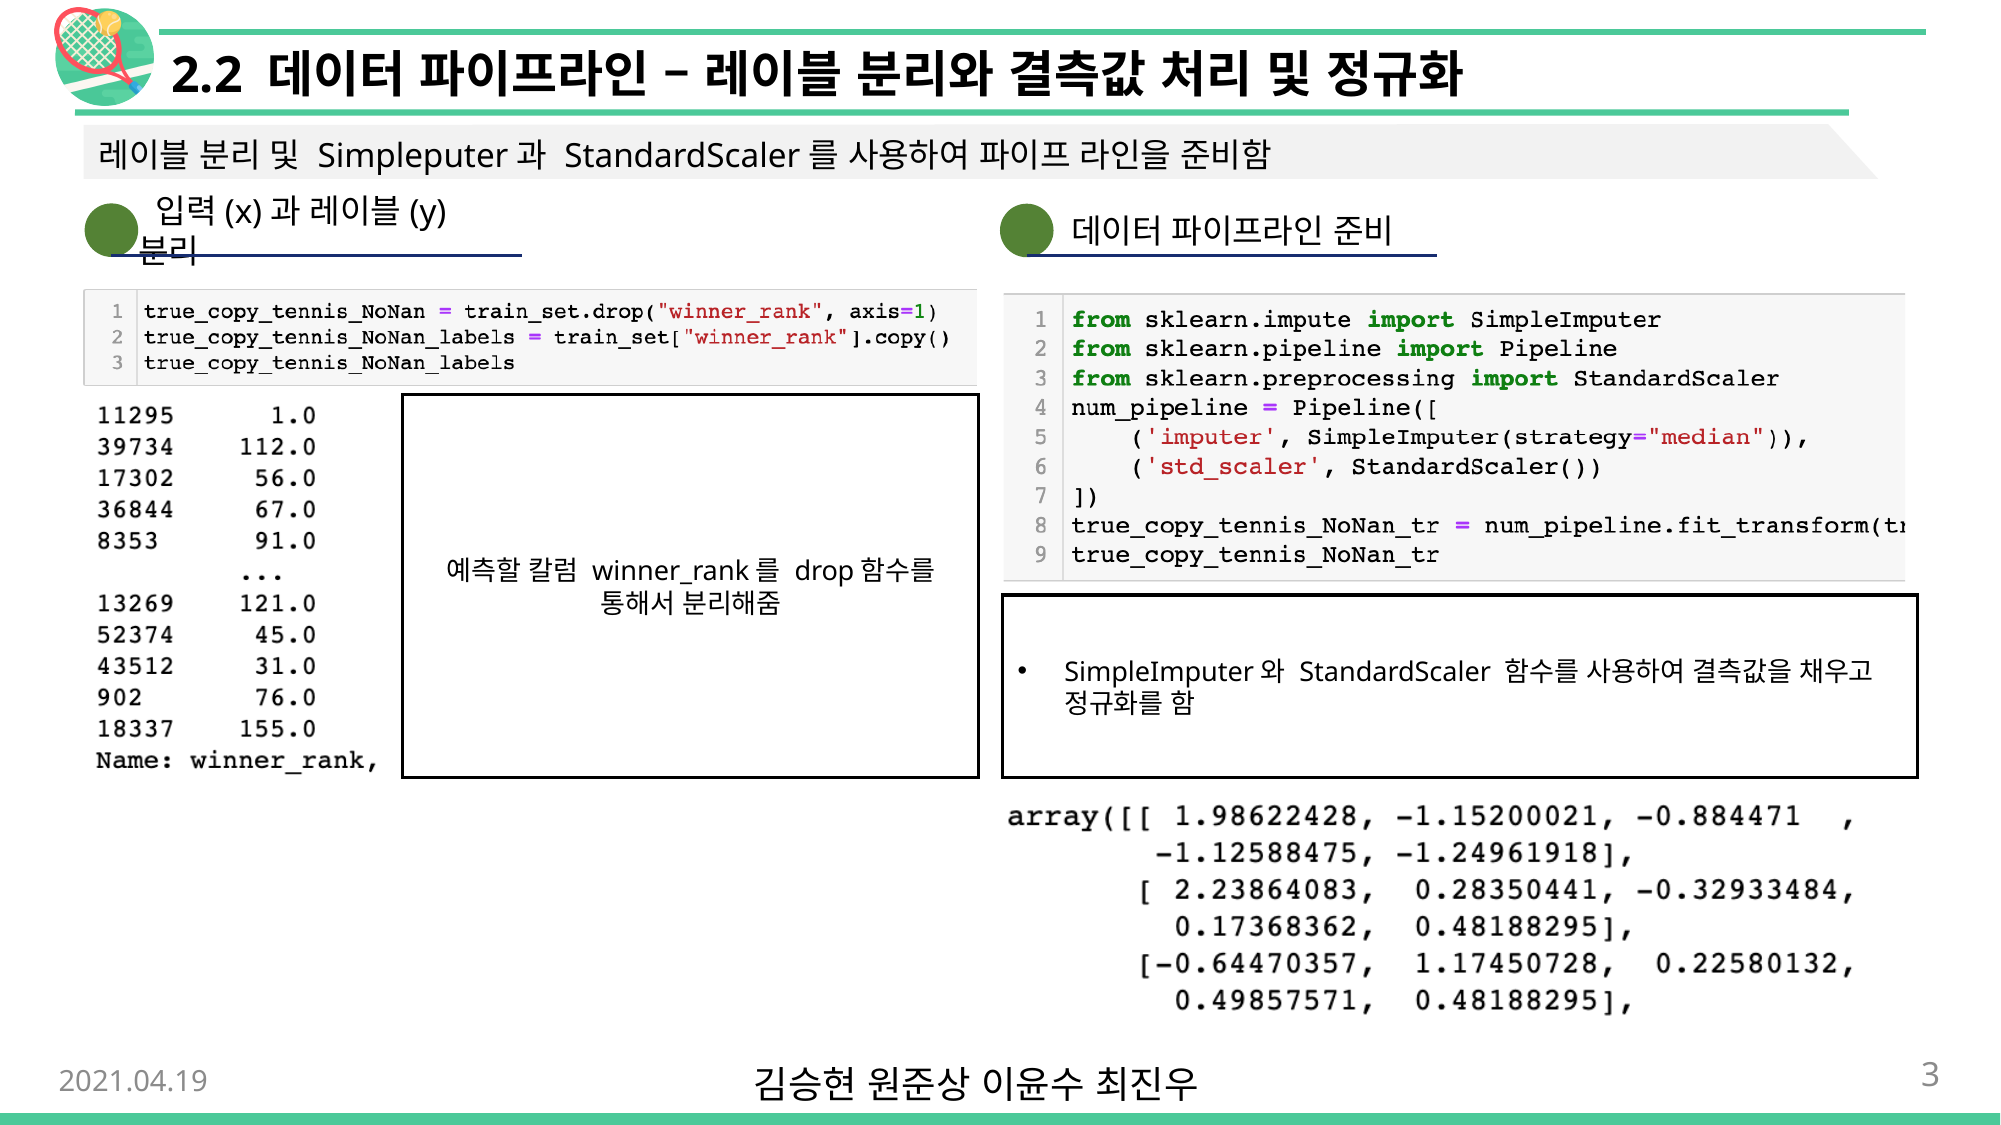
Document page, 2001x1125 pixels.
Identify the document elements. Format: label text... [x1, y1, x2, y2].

text_box 1 [83, 202, 140, 258]
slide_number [43, 1049, 494, 1110]
picture [83, 284, 977, 792]
text_box SimpleImputer와 StandardScaler 함수를 사용하여 결측값을 채우고 정규화를 함 [1002, 594, 1919, 779]
slide_number 3 [1504, 1042, 1955, 1103]
text_box 입력(x)과 레이블(y) 분리 [130, 208, 510, 252]
picture [54, 7, 154, 106]
title 2.2 데이터 파이프라인 – 레이블 분리와 결측값 처리 및 정규화 [156, 37, 1629, 115]
picture [993, 792, 1875, 1028]
list 레이블 분리 및 Simpleputer과 StandardScaler를 사용하여 파이프 라인을 준비함 [83, 130, 2000, 183]
text_box 예측할 칼럼 winner_rank를 drop함수를 통해서 분리해줌 [402, 394, 980, 779]
text_box 2 [998, 202, 1055, 259]
text_box 데이터 파이프라인 준비 [1046, 209, 1426, 252]
picture [1003, 288, 1906, 582]
